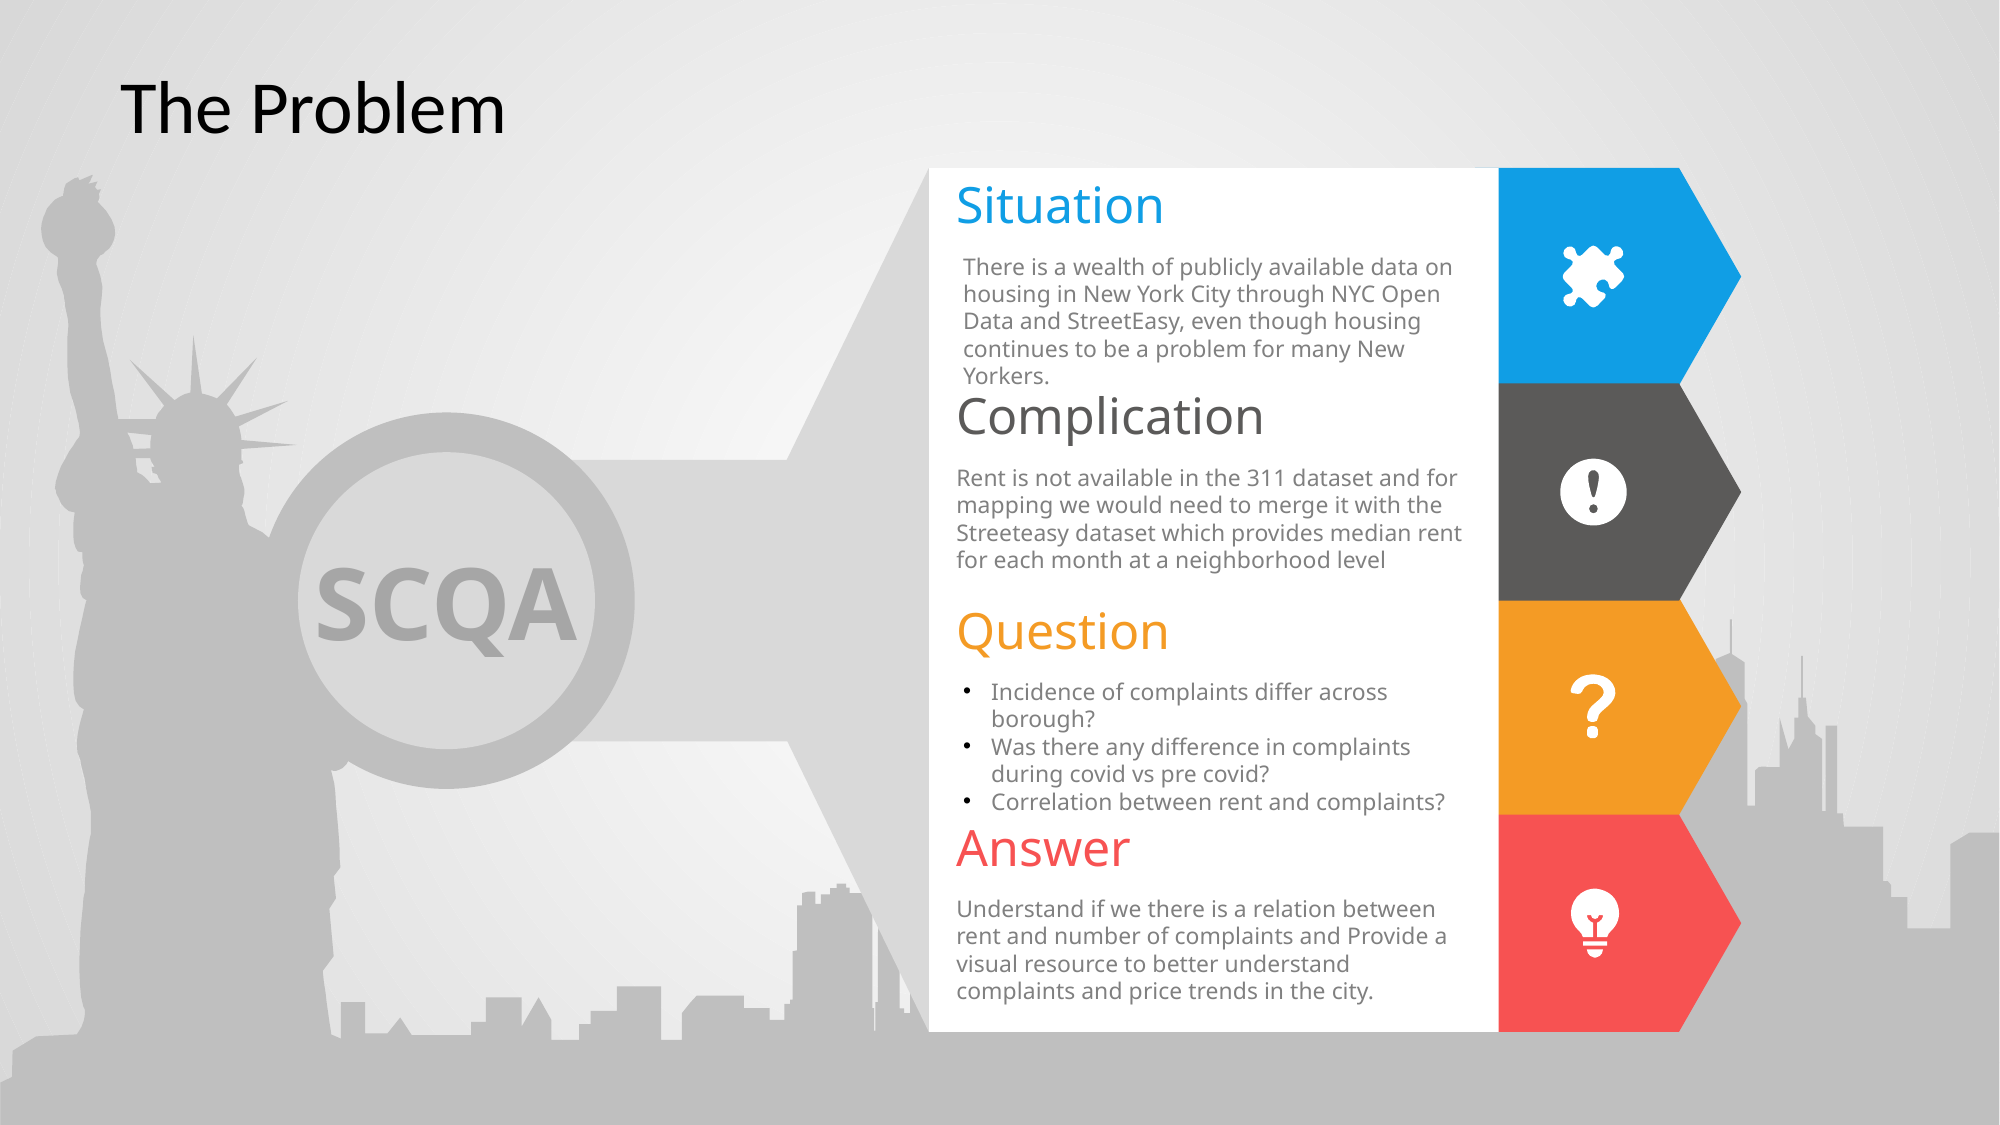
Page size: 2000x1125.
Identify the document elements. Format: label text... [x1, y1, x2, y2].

text_box [1478, 168, 1499, 172]
text_box [1478, 167, 1682, 172]
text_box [955, 590, 1473, 776]
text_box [955, 807, 1454, 992]
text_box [257, 412, 635, 790]
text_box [1566, 888, 1621, 958]
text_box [1570, 674, 1617, 739]
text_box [0, 174, 2000, 1125]
title The Problem [99, 45, 1900, 162]
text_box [955, 165, 1476, 331]
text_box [955, 376, 1476, 561]
text_box [929, 168, 951, 172]
